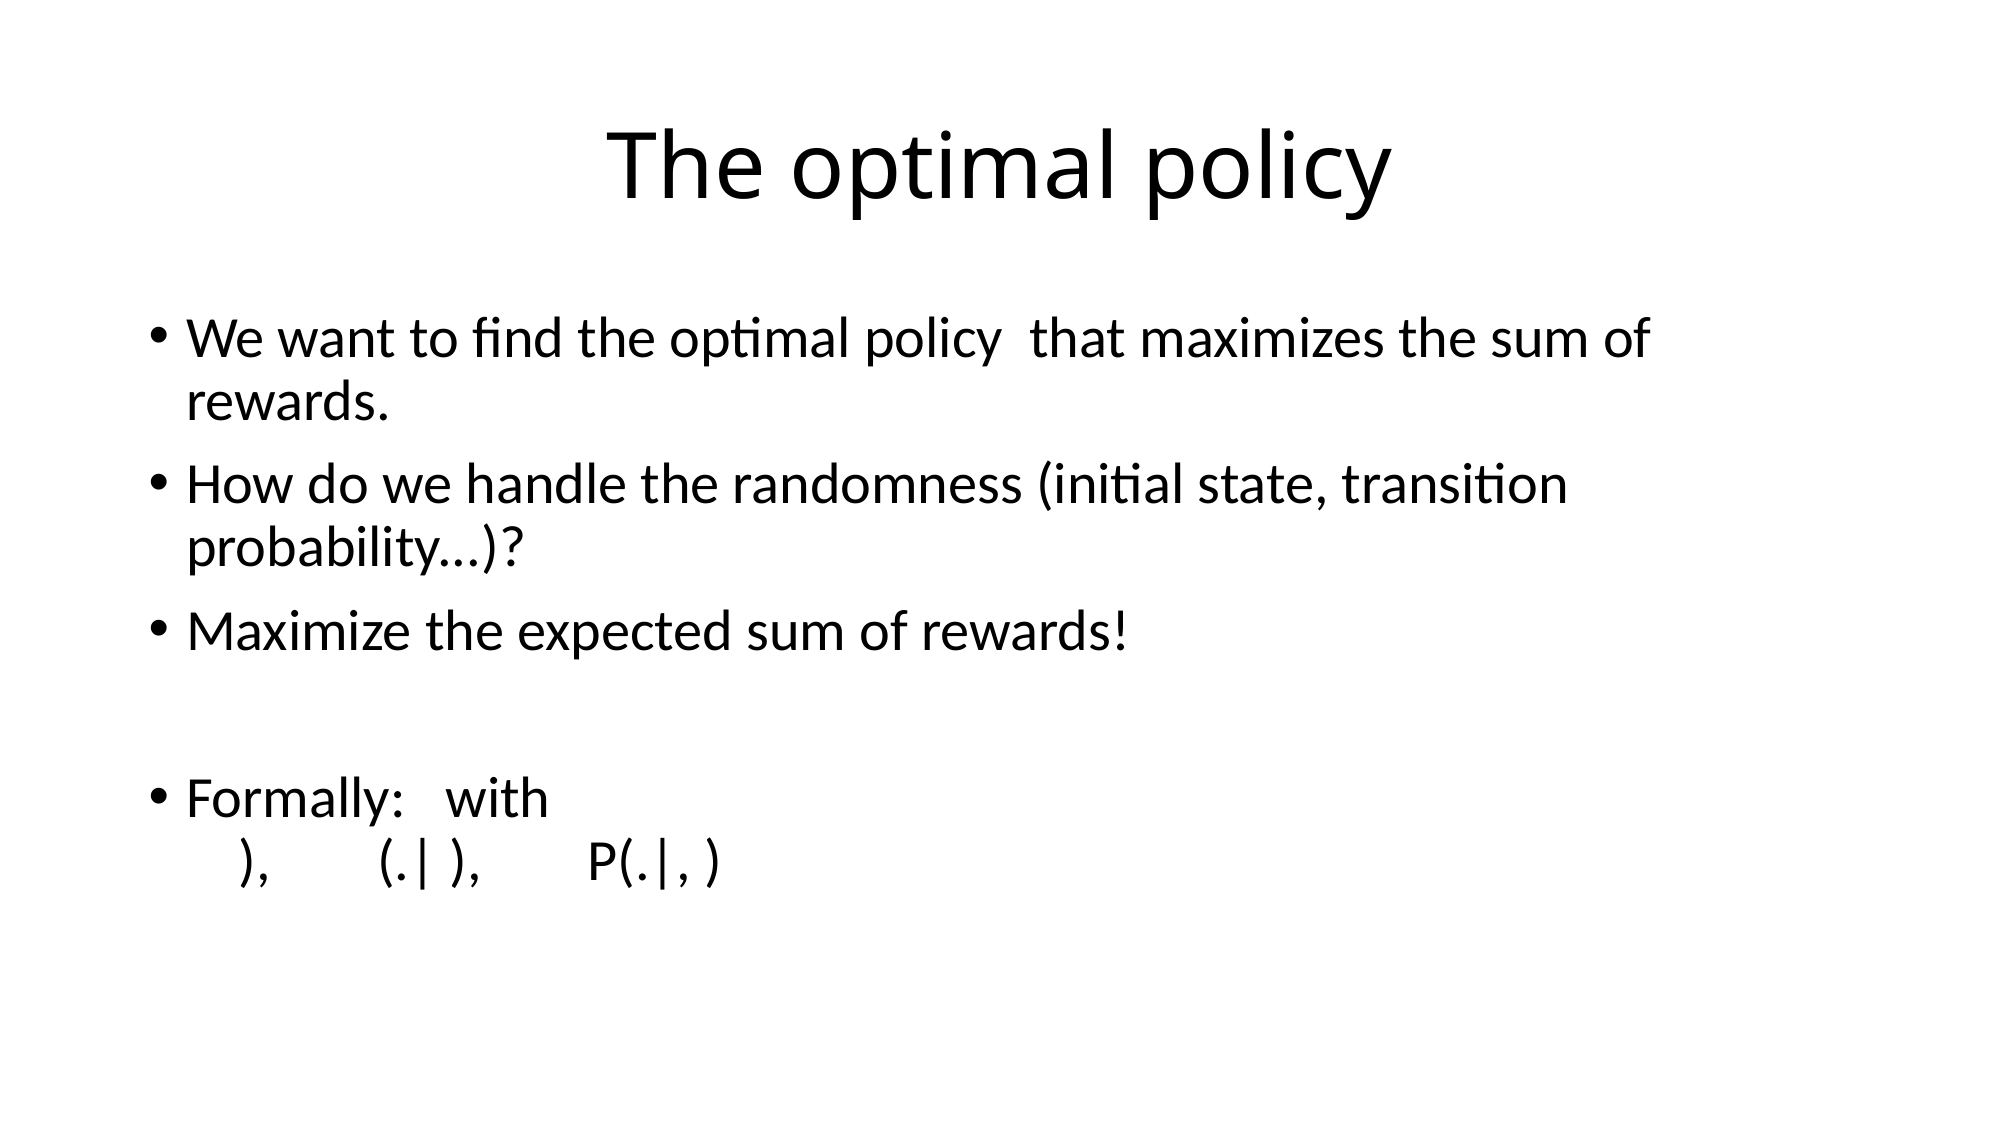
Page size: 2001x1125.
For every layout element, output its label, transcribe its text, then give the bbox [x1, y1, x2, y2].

title The optimal policy [137, 59, 1863, 278]
